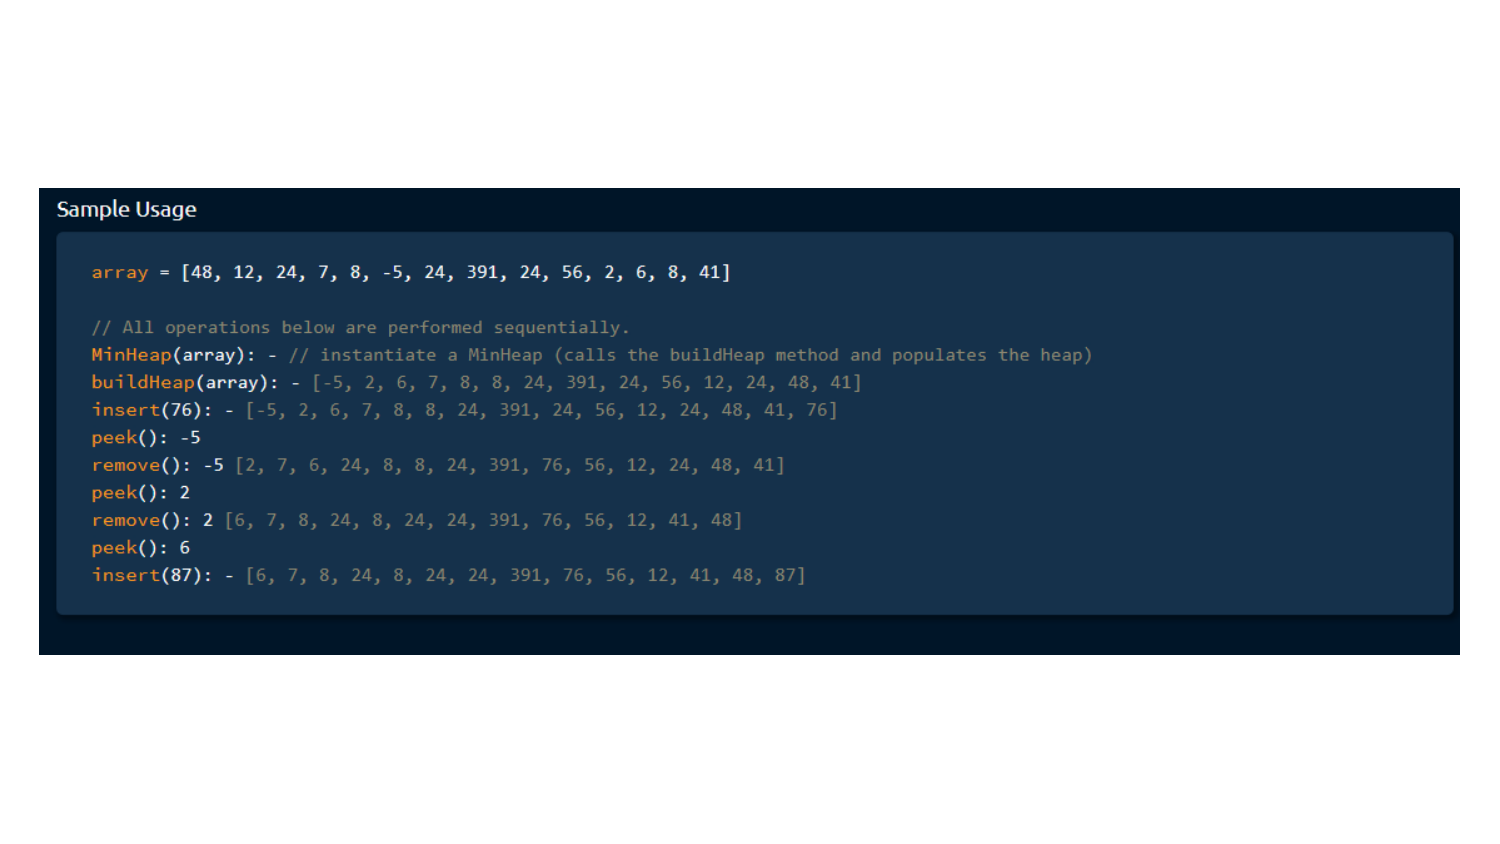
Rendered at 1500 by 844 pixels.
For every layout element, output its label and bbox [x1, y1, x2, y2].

picture [39, 188, 1461, 656]
